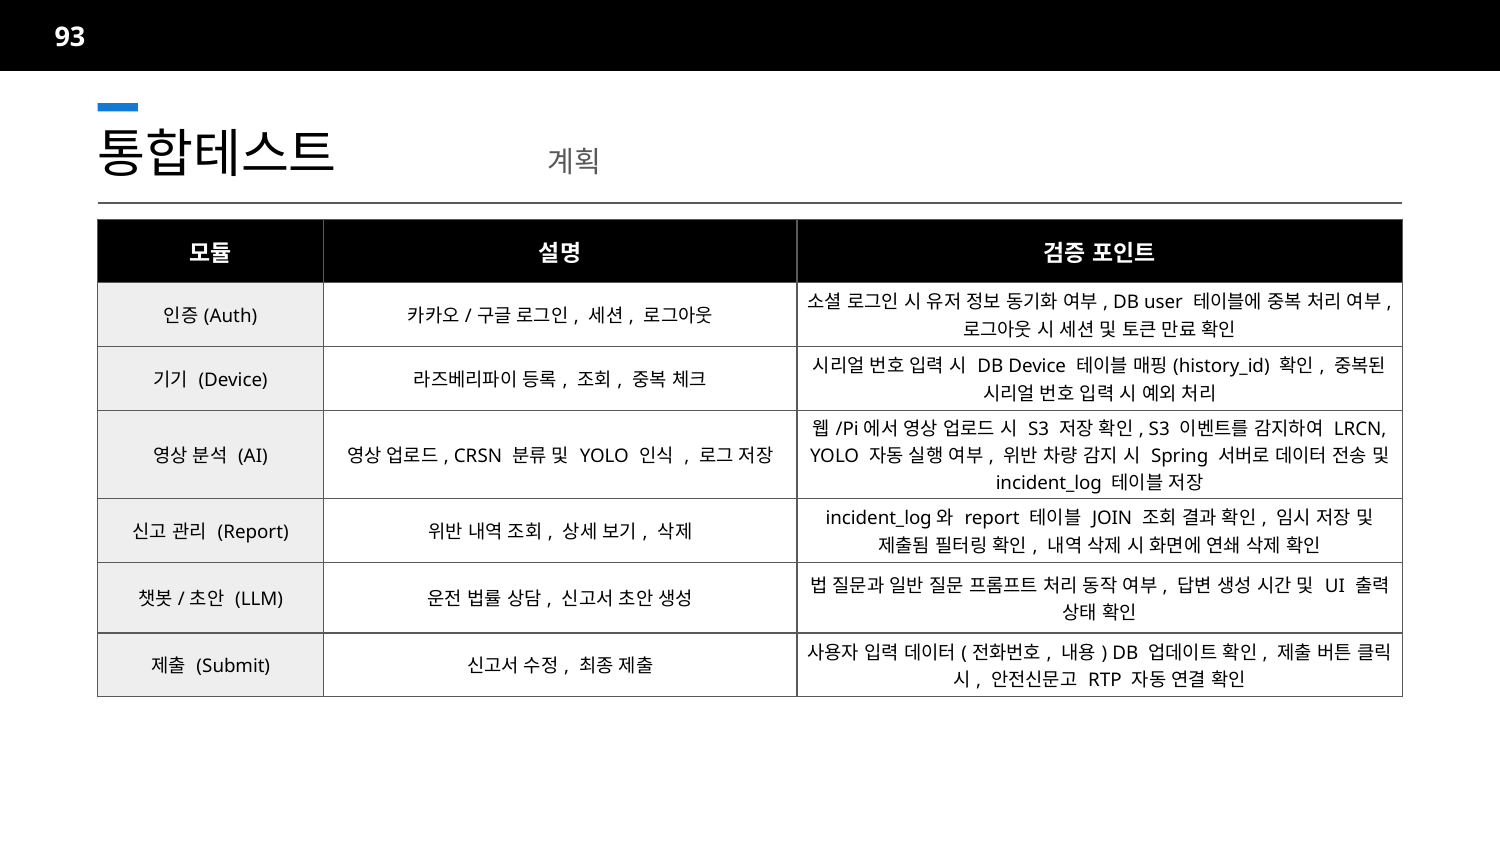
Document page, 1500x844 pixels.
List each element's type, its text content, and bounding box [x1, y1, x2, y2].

table_cell 신고 관리 (Report) [98, 499, 323, 562]
table_header 모듈 [98, 220, 323, 282]
table_cell 법 질문과 일반 질문 프롬프트 처리 동작 여부, 답변 생성 시간 및 UI 출력 상태 확인 [798, 563, 1402, 632]
table_header 검증 포인트 [798, 220, 1402, 282]
table_cell 기기 (Device) [98, 347, 323, 410]
text_box [0, 0, 1500, 71]
table_cell 운전 법률 상담, 신고서 초안 생성 [324, 563, 796, 632]
text_box 93 [39, 11, 127, 60]
table_cell 신고서 수정, 최종 제출 [324, 634, 796, 696]
text_box [97, 103, 138, 112]
table_cell 인증(Auth) [98, 283, 323, 346]
text_box 통합테스트 계획 [97, 111, 1039, 192]
table_cell 라즈베리파이 등록, 조회, 중복 체크 [324, 347, 796, 410]
table_cell 사용자 입력 데이터(전화번호, 내용) DB 업데이트 확인, 제출 버튼 클릭 시, 안전신문고 RTP 자동 연결 확인 [798, 634, 1402, 696]
table_header 설명 [324, 220, 796, 282]
table_cell 위반 내역 조회, 상세 보기, 삭제 [324, 499, 796, 562]
table_cell 카카오/구글 로그인, 세션, 로그아웃 [324, 283, 796, 346]
table_cell 영상 분석 (AI) [98, 411, 323, 498]
table_cell 챗봇/초안 (LLM) [98, 563, 323, 632]
table_cell 소셜 로그인 시 유저 정보 동기화 여부, DB user 테이블에 중복 처리 여부, 로그아웃 시 세션 및 토큰 만료 확인 [798, 283, 1402, 346]
table_cell 웹/Pi에서 영상 업로드 시 S3 저장 확인, S3 이벤트를 감지하여 LRCN, YOLO 자동 실행 여부, 위반 차량 감지 시 Spring 서버로 데이터 전송 및 incident_log 테이블 저장 [798, 411, 1402, 498]
table_cell 시리얼 번호 입력 시 DB Device 테이블 매핑(history_id) 확인, 중복된 시리얼 번호 입력 시 예외 처리 [798, 347, 1402, 410]
table_cell incident_log와 report 테이블 JOIN 조회 결과 확인, 임시 저장 및 제출됨 필터링 확인, 내역 삭제 시 화면에 연쇄 삭제 확인 [798, 499, 1402, 562]
table_cell 제출 (Submit) [98, 634, 323, 696]
table_cell 영상 업로드, CRSN 분류 및 YOLO 인식 , 로그 저장 [324, 411, 796, 498]
